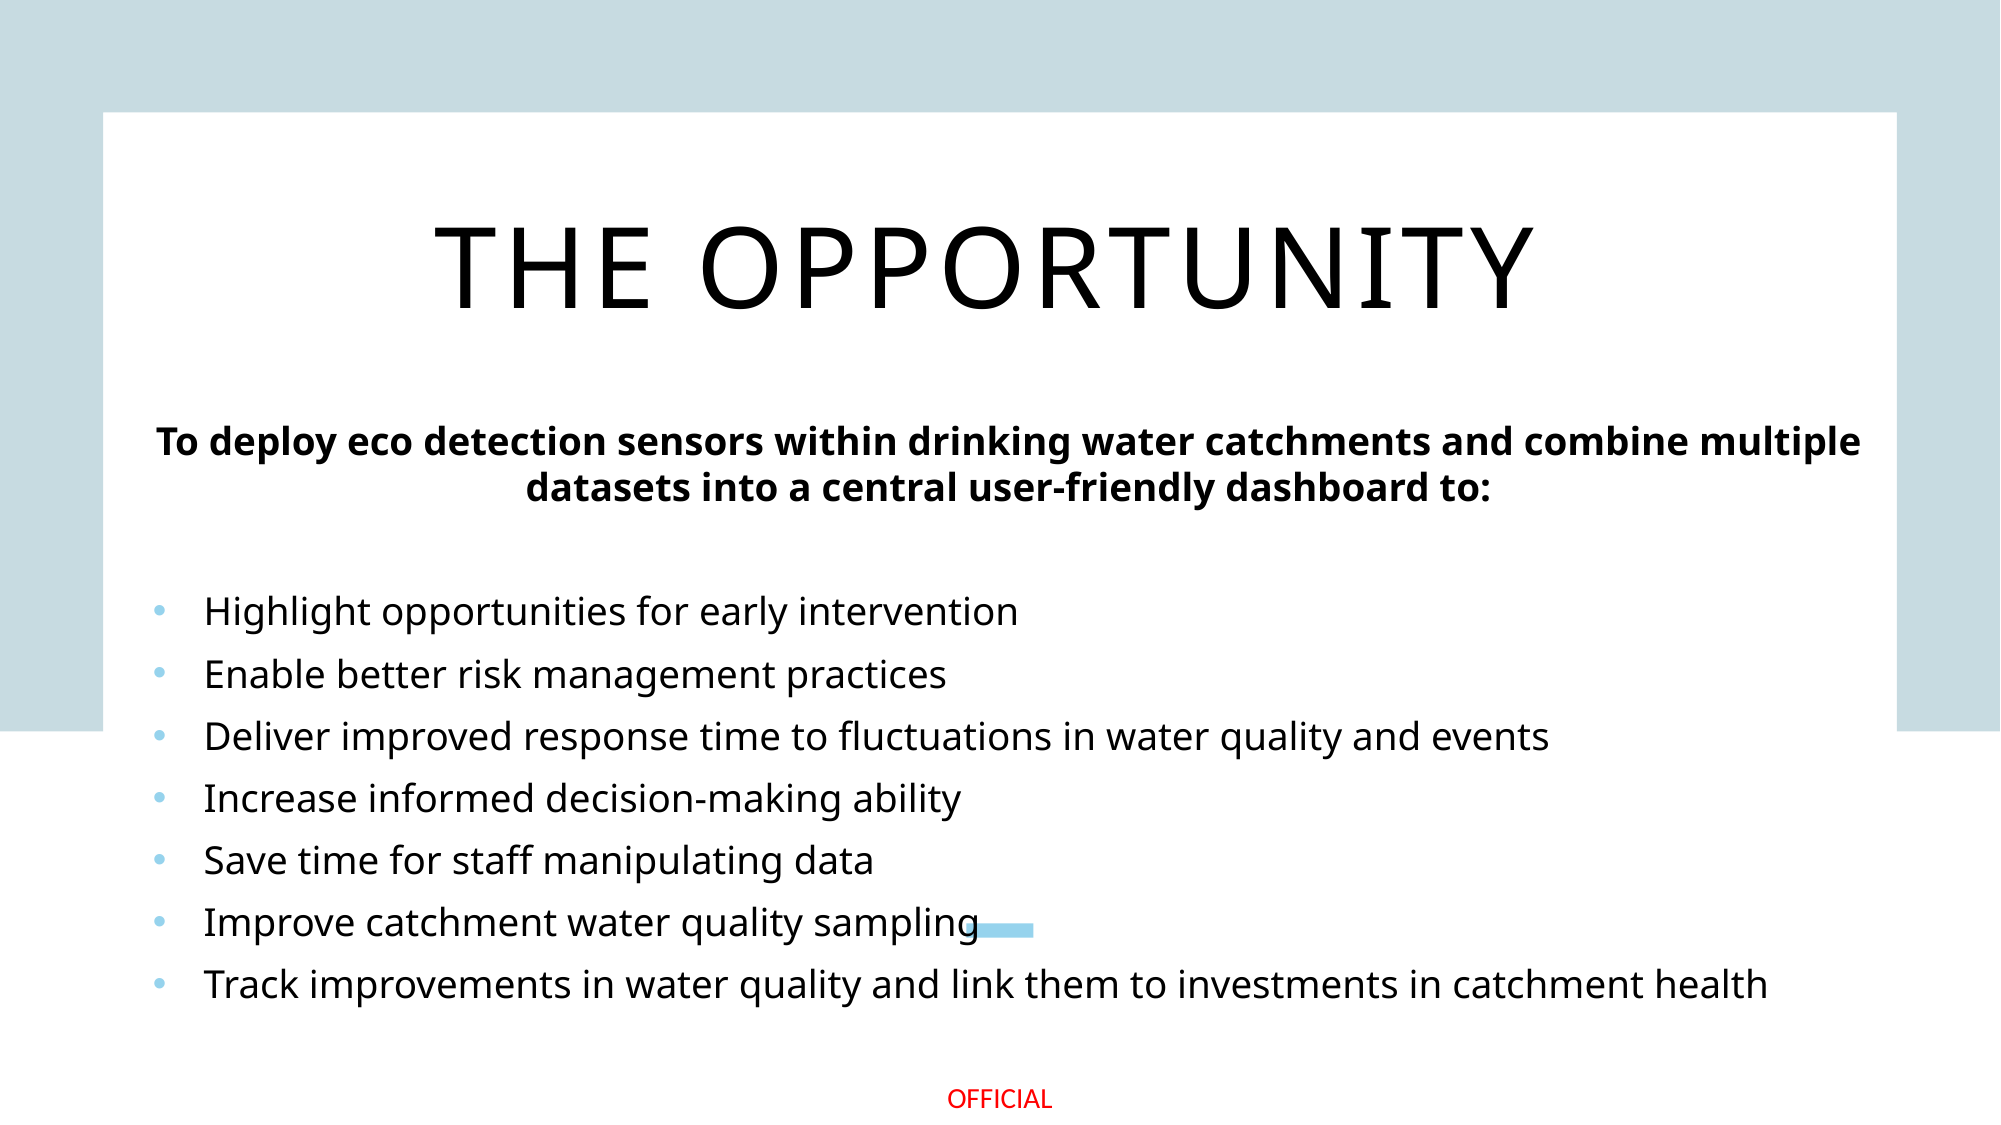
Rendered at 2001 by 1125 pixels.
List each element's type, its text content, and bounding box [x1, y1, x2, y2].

title The opportunity [123, 151, 1847, 334]
subtitle To deploy eco detection sensors within drinking water catchments and combine multiple datasets into a central user-friendly dashboard to: Highlight opportunities for early intervention Enable better risk management practices Deliver improved response time to fluctuations in water quality and events Increase informed decision-making ability Save time for staff manipulating data Improve catchment water quality sampling Track improvements in water quality and link them to investments in catchment health [152, 416, 1865, 1013]
